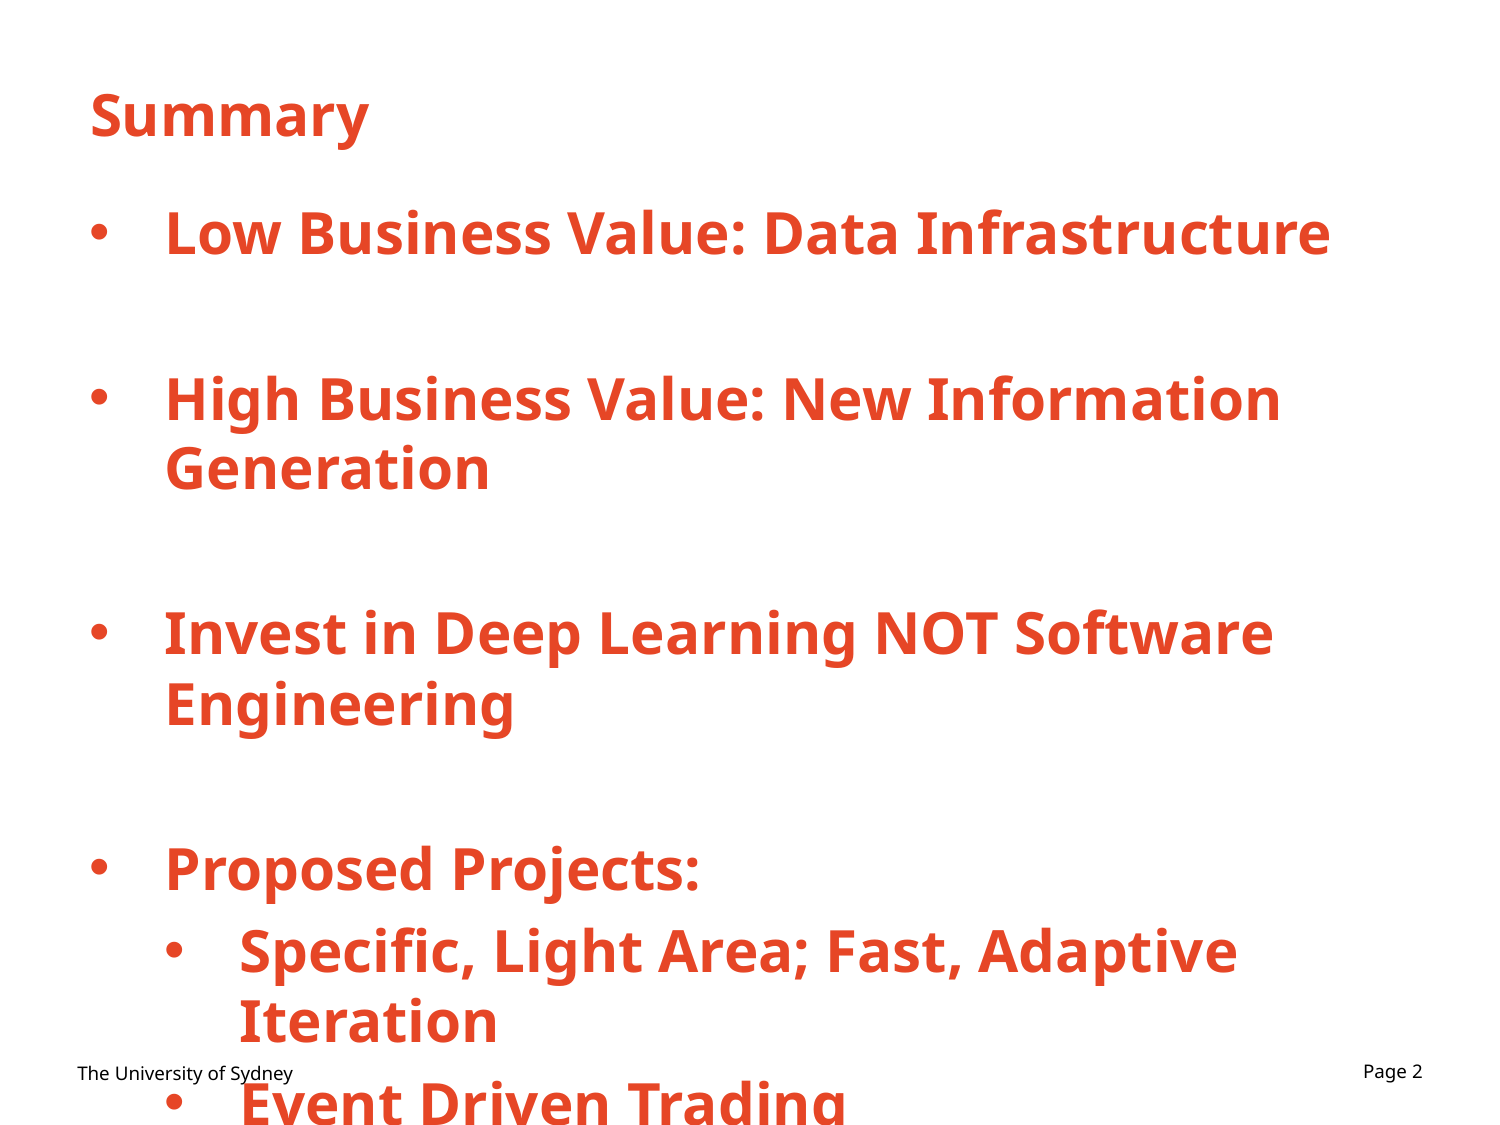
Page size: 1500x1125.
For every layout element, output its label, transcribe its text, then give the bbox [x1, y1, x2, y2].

title Summary [75, 19, 1425, 207]
text_box Low Business Value: Data Infrastructure High Business Value: New Information Generation Invest in Deep Learning NOT Software Engineering Proposed Projects: Specific, Light Area; Fast, Adaptive Iteration Event Driven Trading Sentimental Analysis [75, 189, 1443, 1125]
